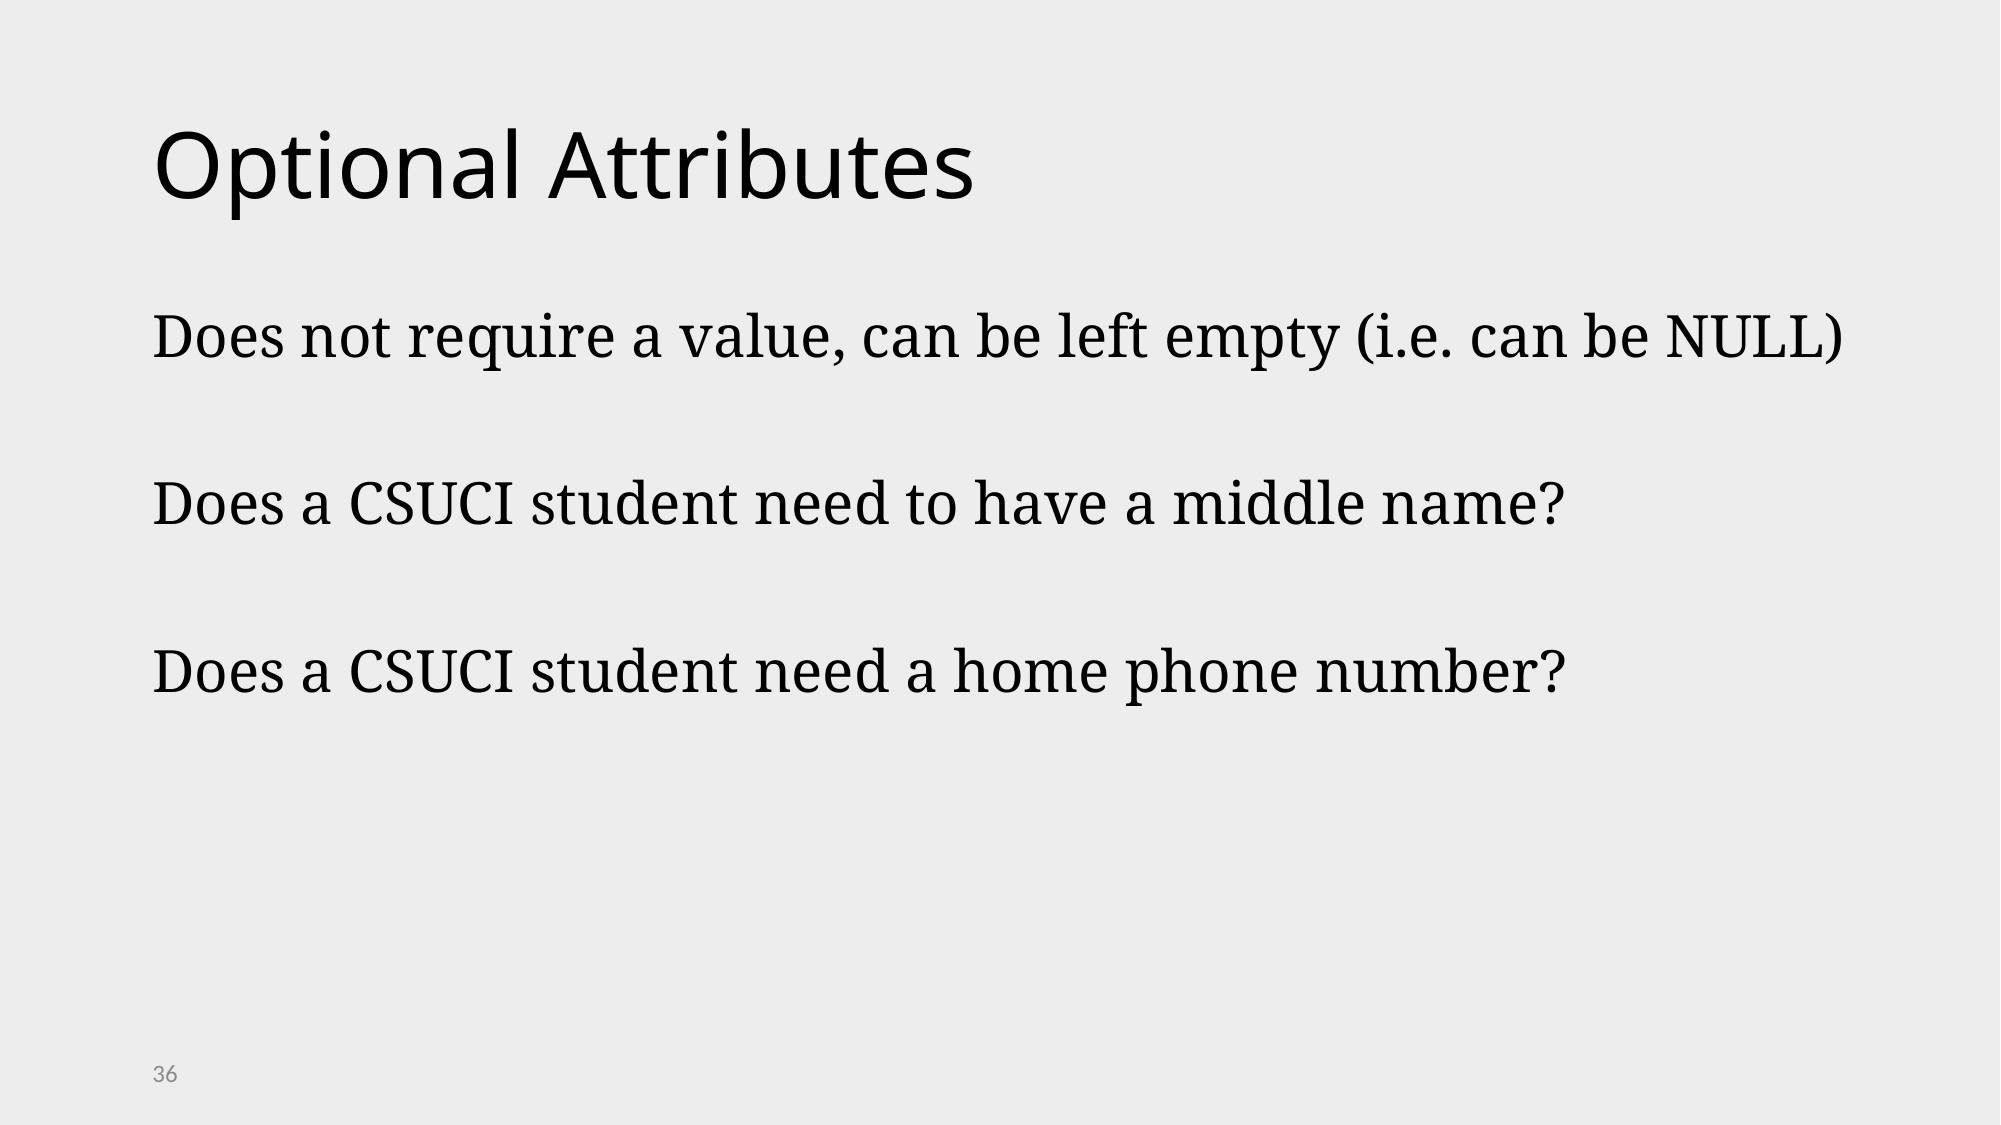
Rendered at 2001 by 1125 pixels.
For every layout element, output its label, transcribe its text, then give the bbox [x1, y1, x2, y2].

text_box 36 [137, 1042, 588, 1103]
list Does not require a value, can be left empty (i.e. can be NULL) Does a CSUCI student need to have a middle name? Does a CSUCI student need a home phone number? [137, 299, 1863, 1014]
title Optional Attributes [137, 59, 1863, 278]
